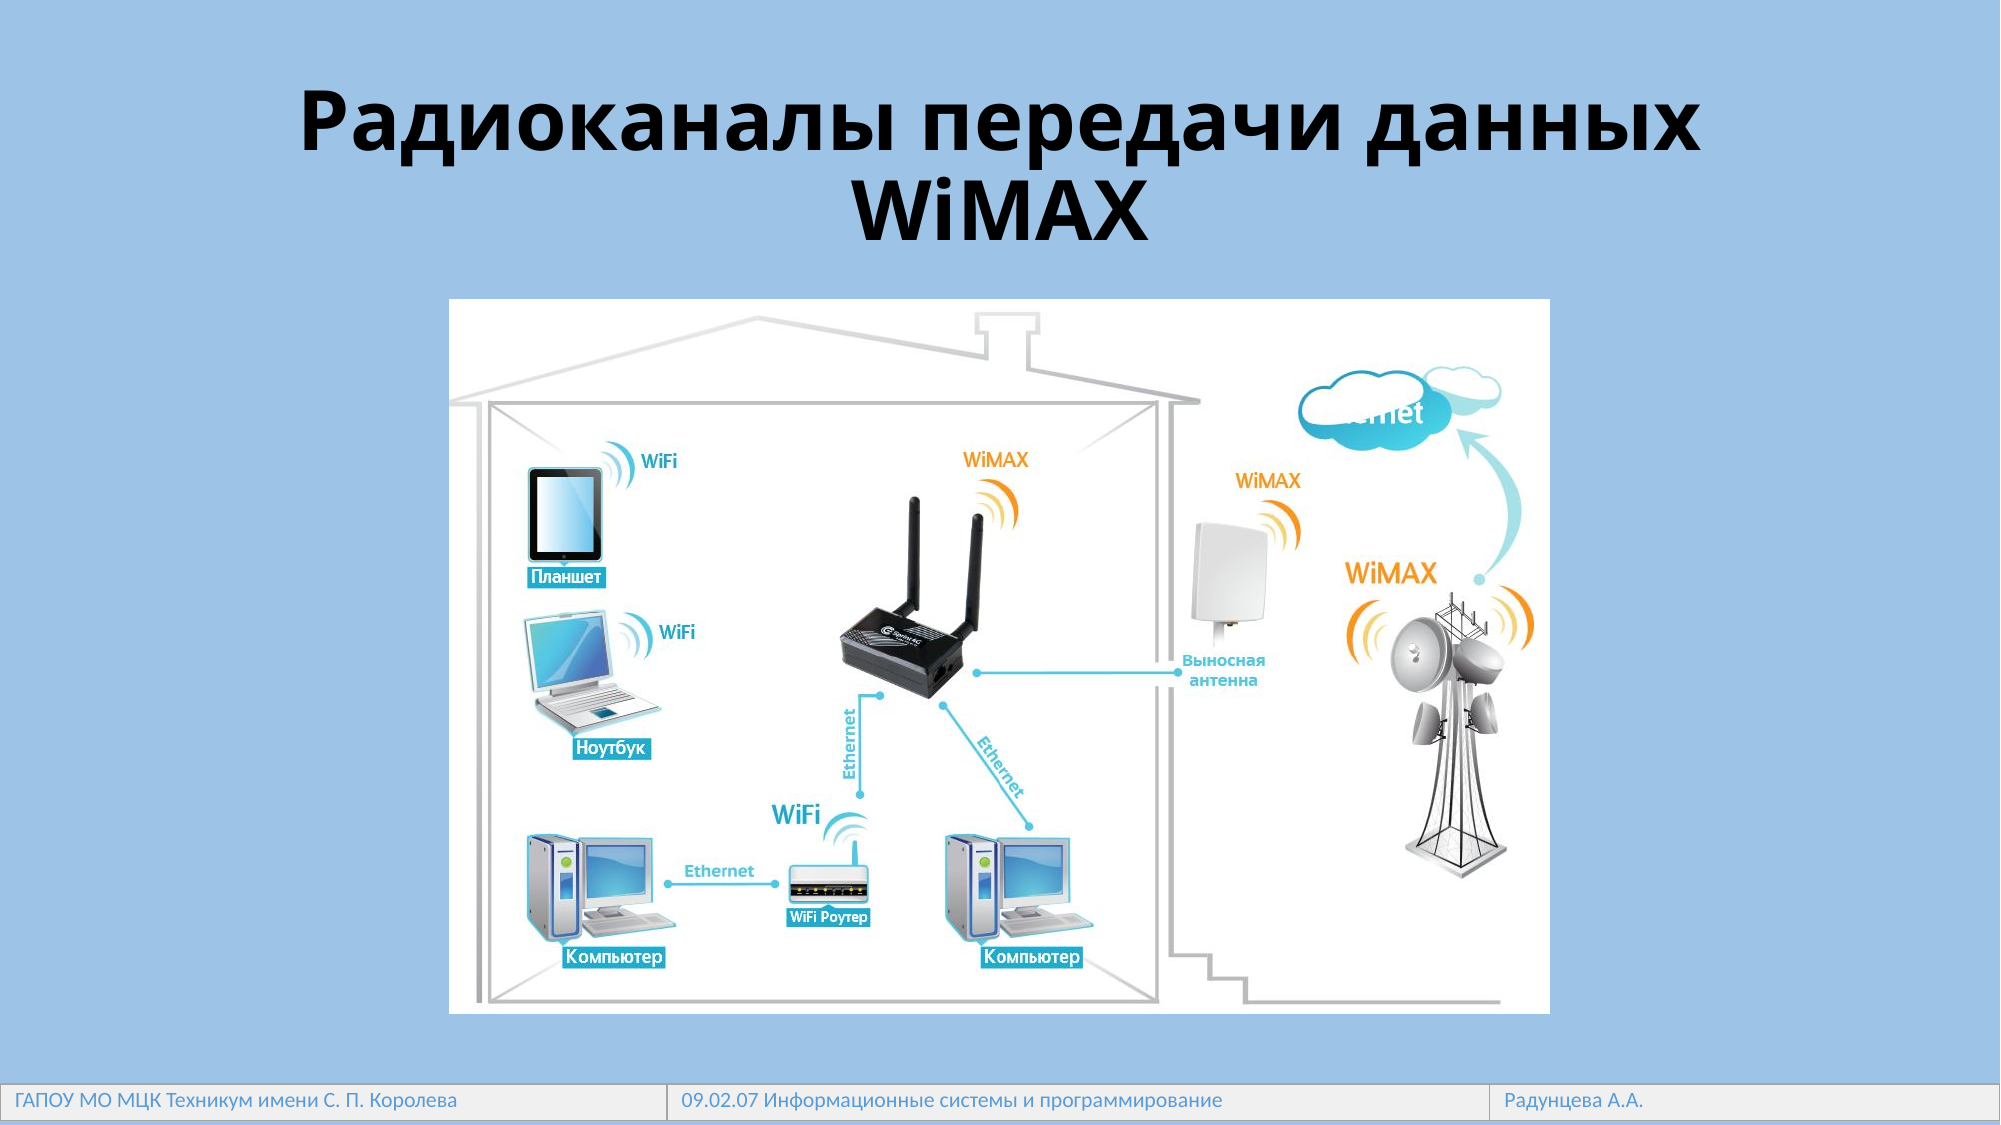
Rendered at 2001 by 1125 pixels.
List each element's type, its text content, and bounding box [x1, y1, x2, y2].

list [449, 299, 1550, 1014]
table_header ГАПОУ МО МЦК Техникум имени С. П. Королева [1, 1085, 666, 1120]
table_header Радунцева А.А. [1490, 1085, 1999, 1120]
table_header 09.02.07 Информационные системы и программирование [668, 1085, 1489, 1120]
title Радиоканалы передачи данных WiMAX [137, 59, 1863, 278]
